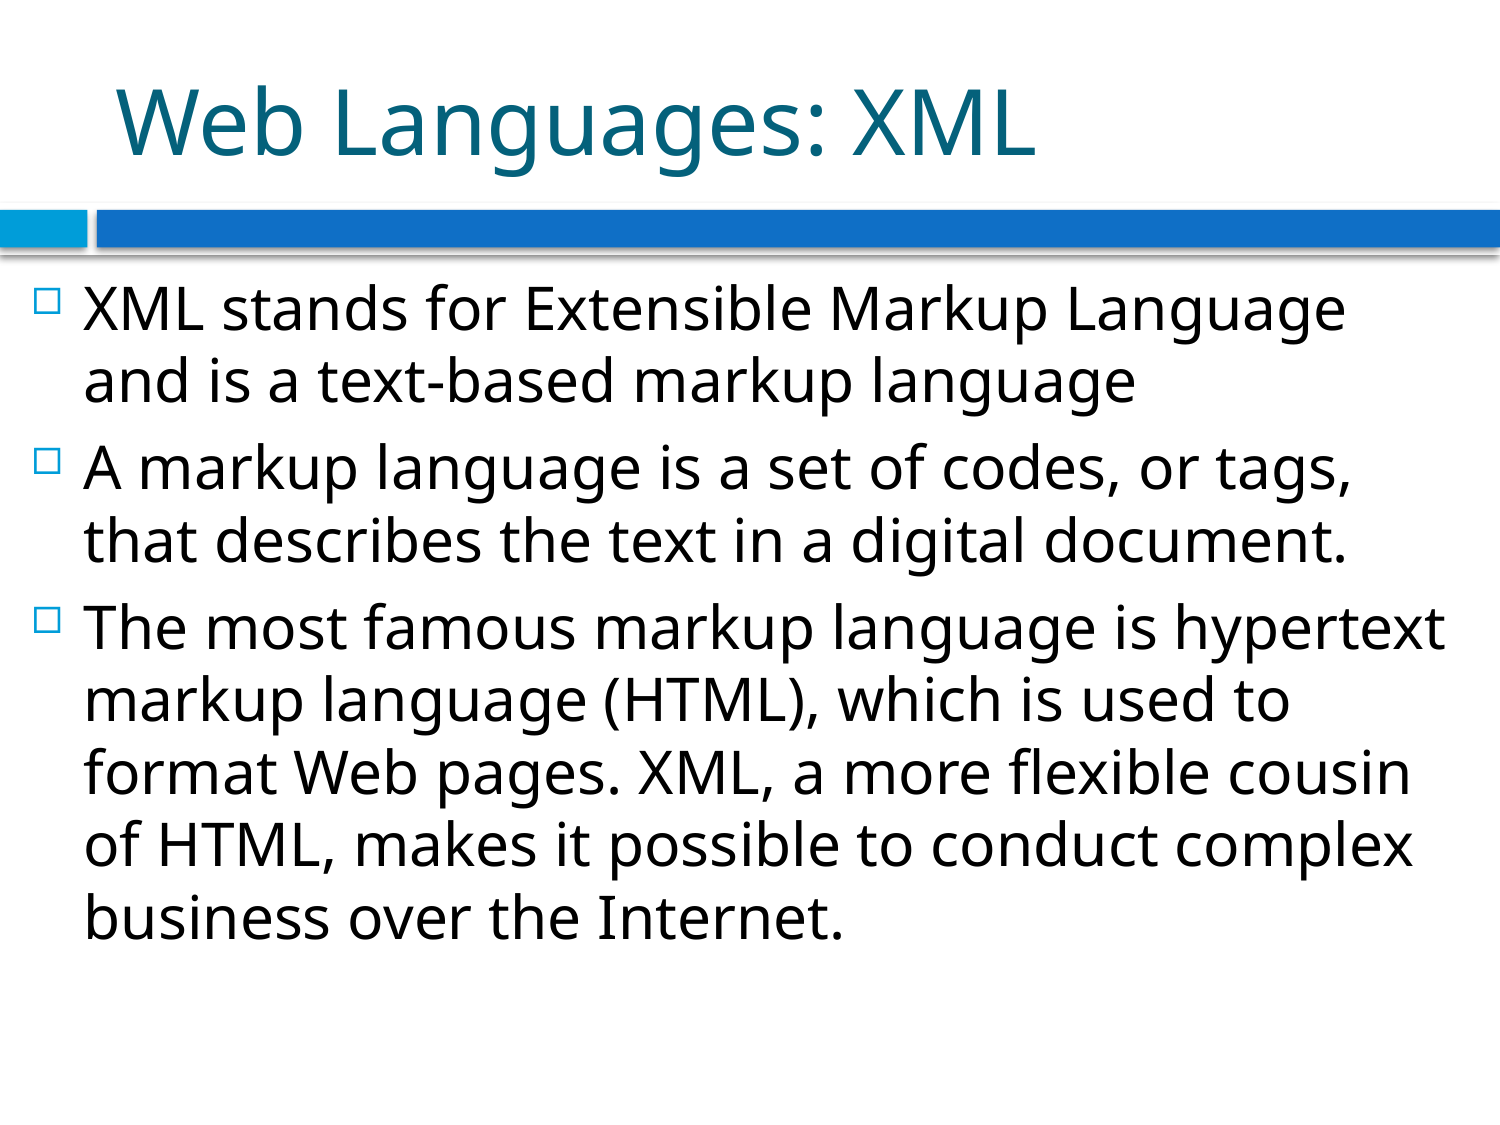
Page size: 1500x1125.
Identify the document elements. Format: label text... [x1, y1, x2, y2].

list XML stands for Extensible Markup Language and is a text-based markup language A markup language is a set of codes, or tags, that describes the text in a digital document. The most famous markup language is hypertext markup language (HTML), which is used to format Web pages. XML, a more flexible cousin of HTML, makes it possible to conduct complex business over the Internet. [15, 262, 1475, 1054]
slide_number [0, 208, 88, 249]
title Web Languages: XML [100, 37, 1439, 201]
